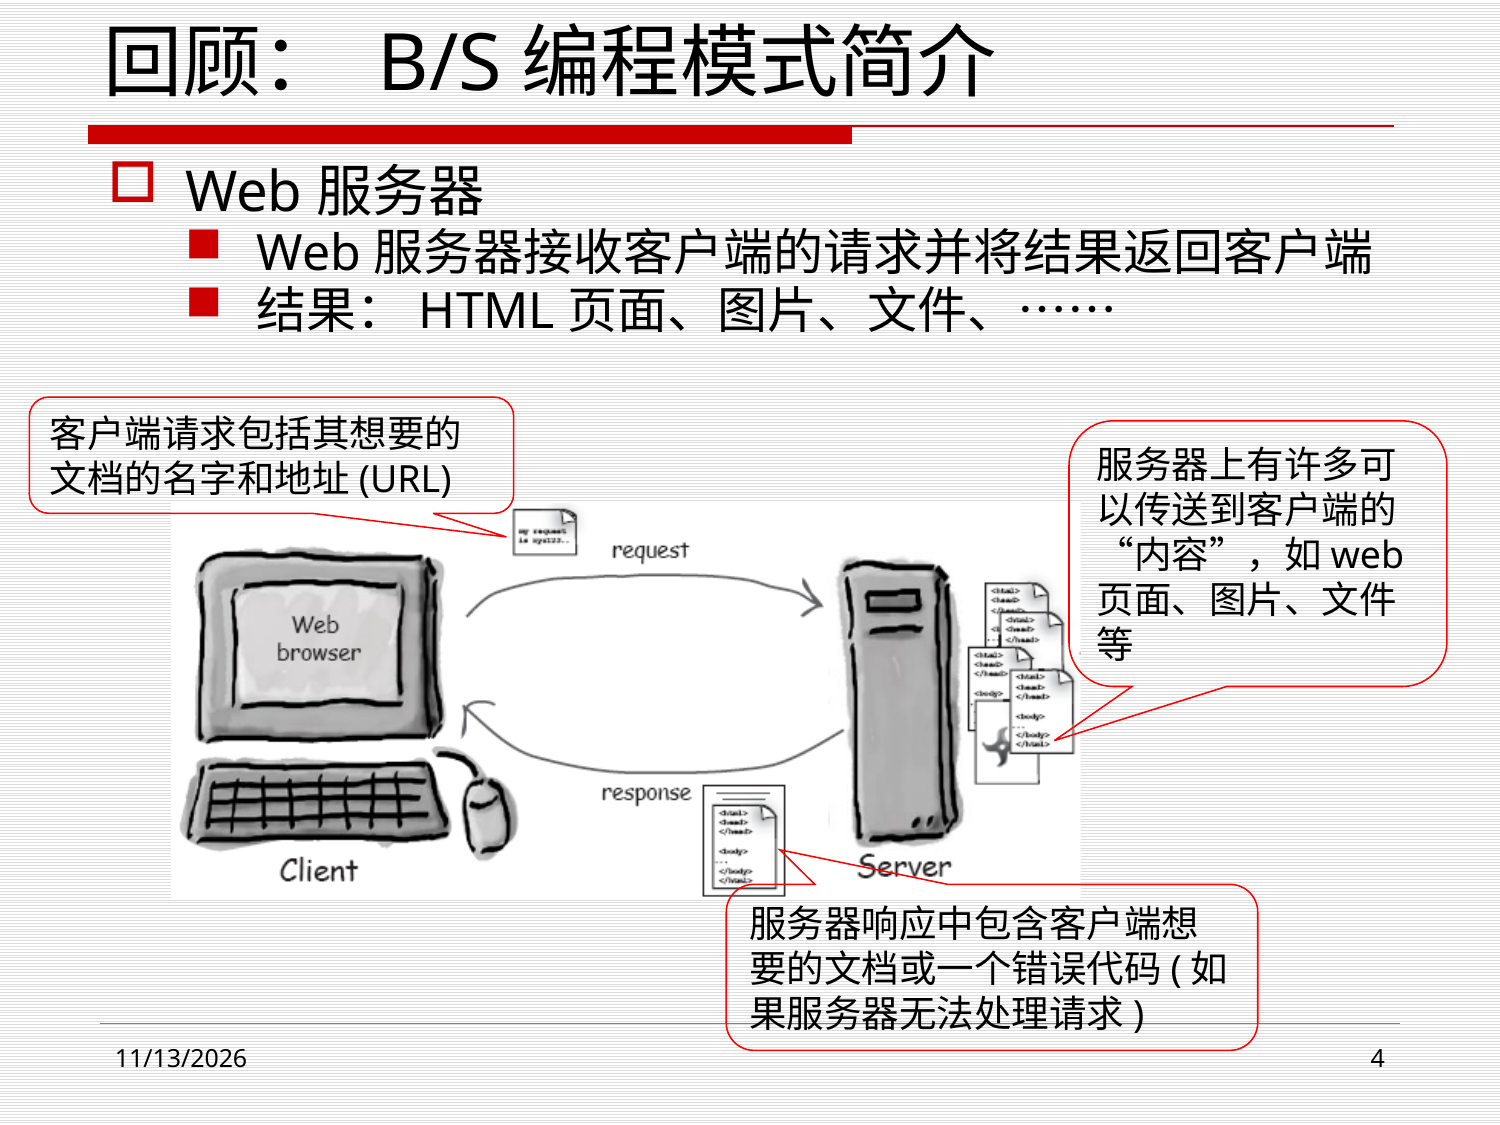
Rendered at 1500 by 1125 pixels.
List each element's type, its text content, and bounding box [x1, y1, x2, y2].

title 回顾： B/S编程模式简介 [88, 0, 1402, 119]
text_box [29, 396, 1447, 1048]
slide_number 4 [1074, 1055, 1401, 1103]
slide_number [99, 1055, 426, 1103]
list Web服务器 Web服务器接收客户端的请求并将结果返回客户端 结果：HTML页面、图片、文件、…… [92, 160, 1406, 377]
